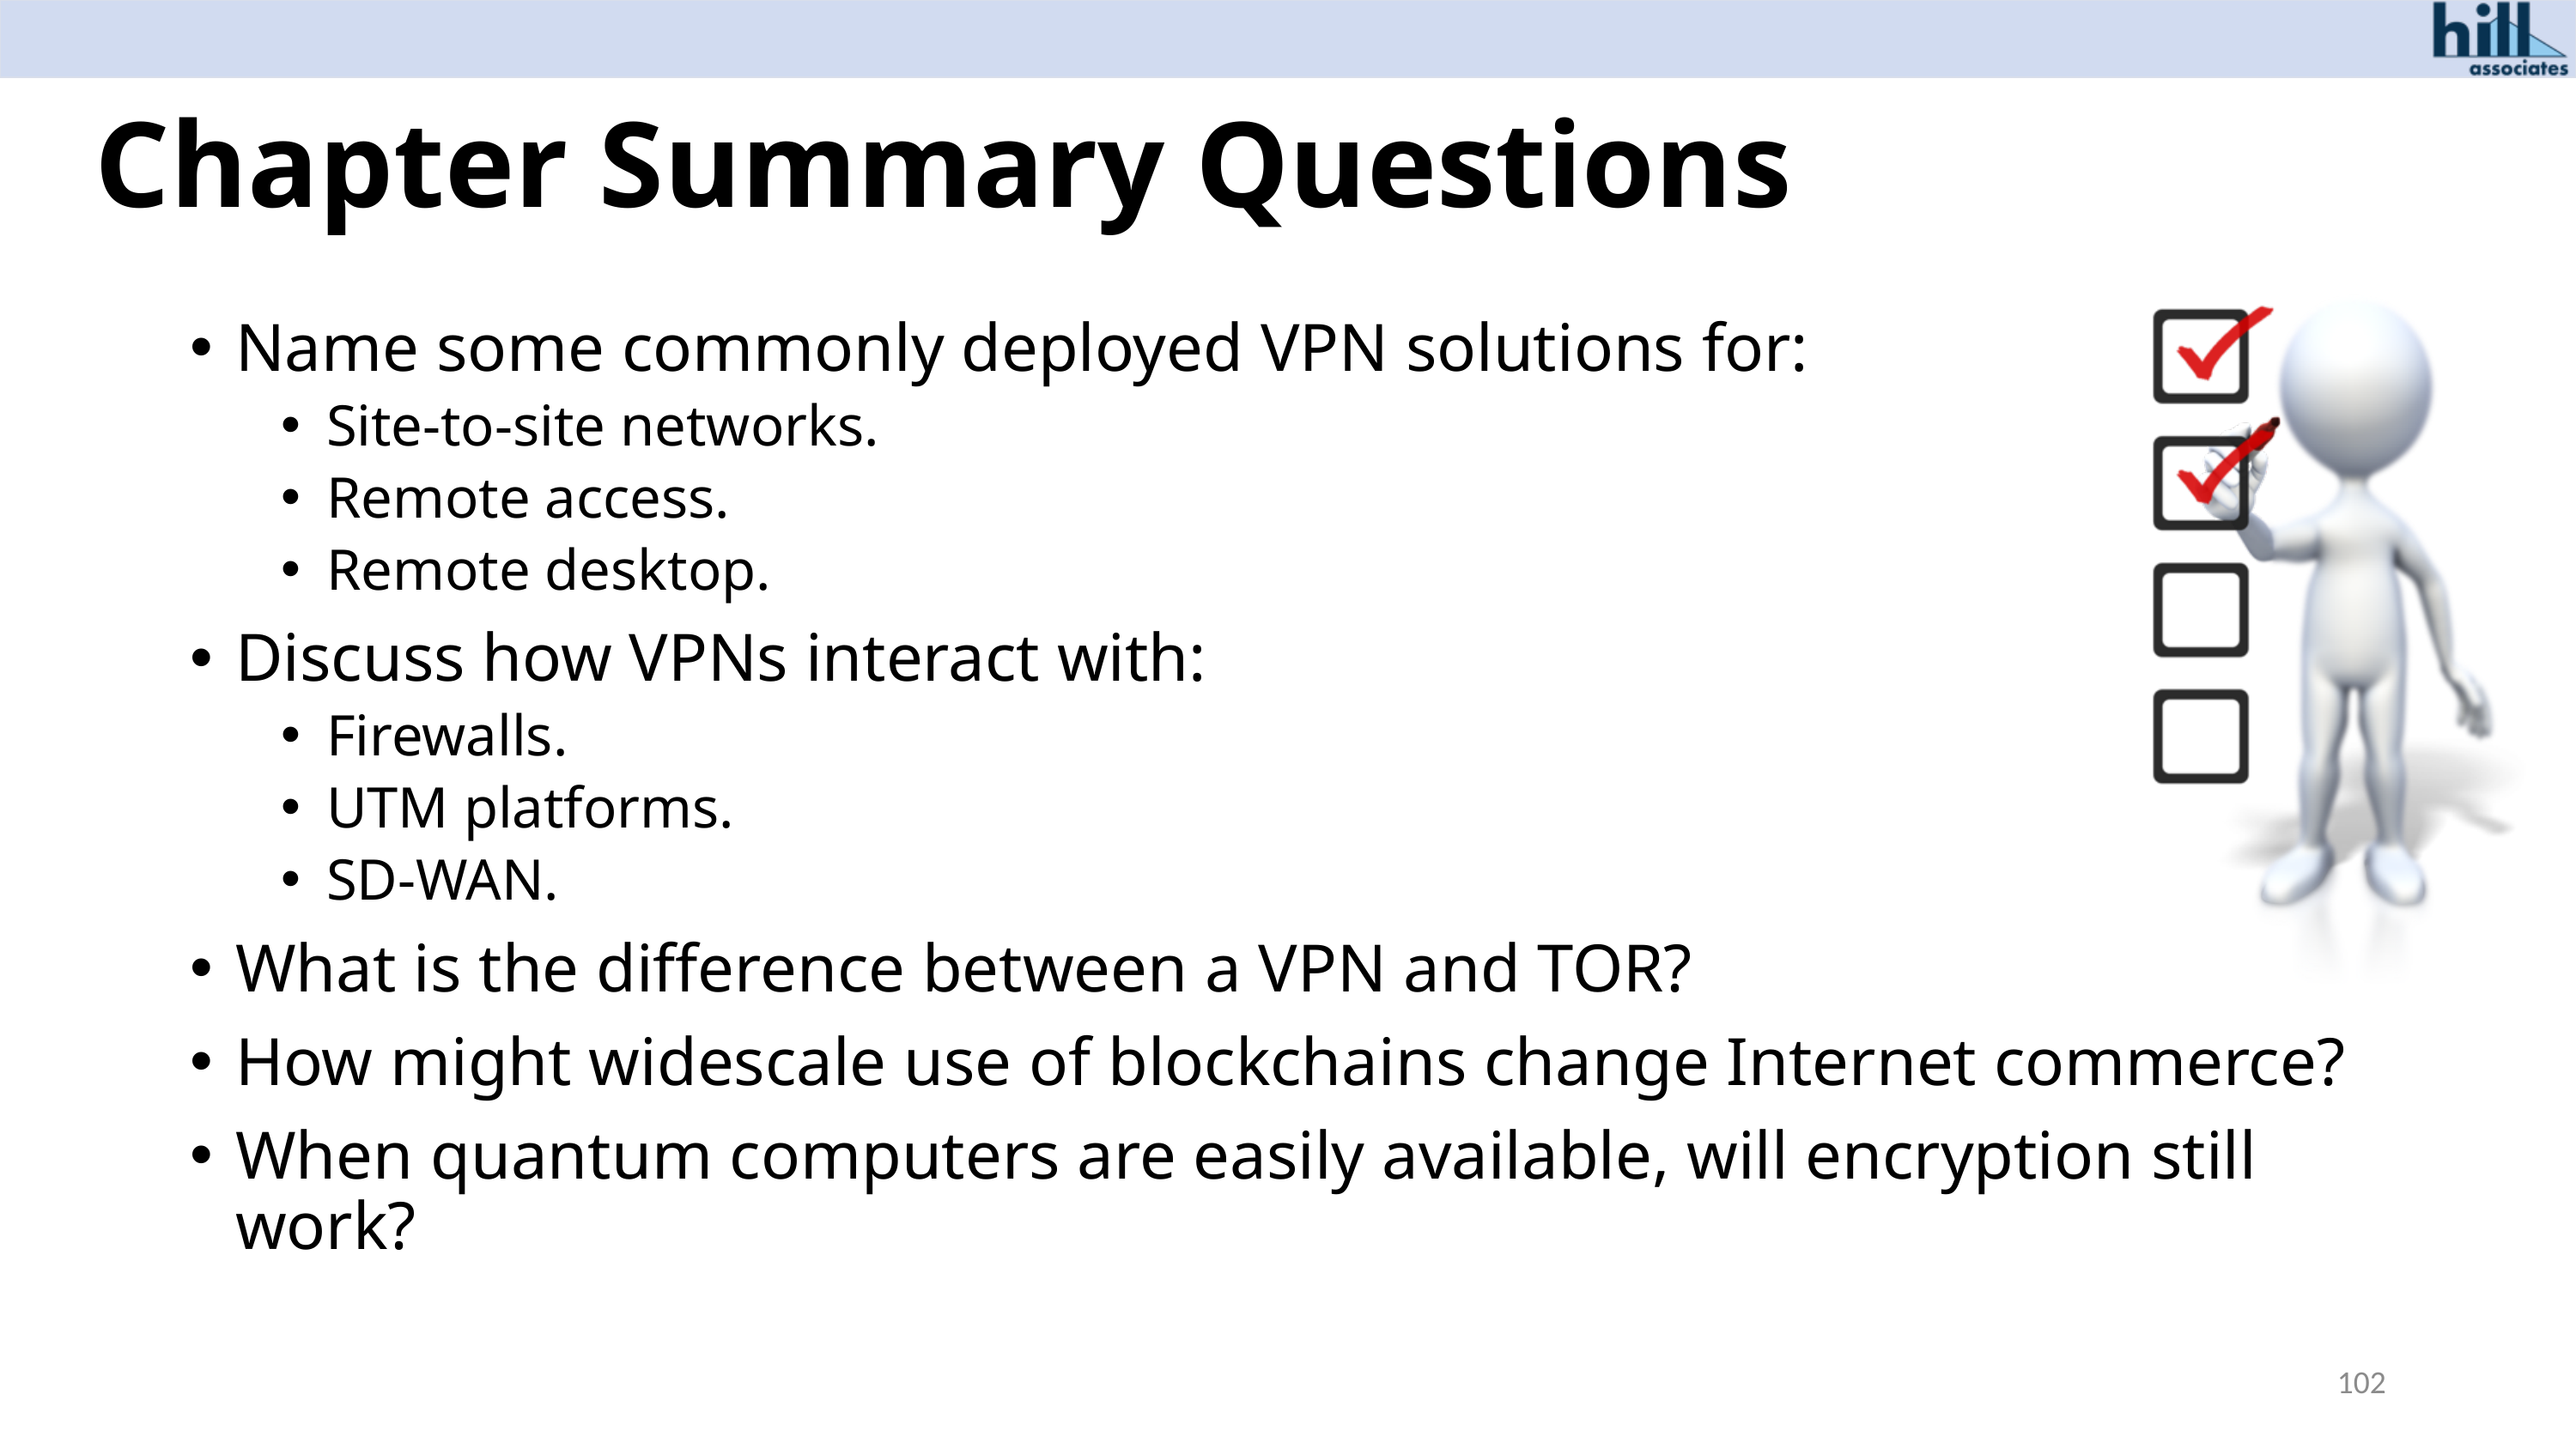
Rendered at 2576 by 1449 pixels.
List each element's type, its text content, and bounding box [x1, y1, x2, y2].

list Name some commonly deployed VPN solutions for: Site-to-site networks. Remote access. Remote desktop. Discuss how VPNs interact with: Firewalls. UTM platforms. SD-WAN. What is the difference between a VPN and TOR? How might widescale use of blockchains change Internet commerce? When quantum computers are easily available, will encryption still work? [177, 308, 2399, 1290]
title Chapter Summary Questions [82, 28, 2305, 309]
picture [2109, 288, 2546, 986]
slide_number 102 [1819, 1343, 2399, 1420]
picture [2432, 0, 2576, 80]
